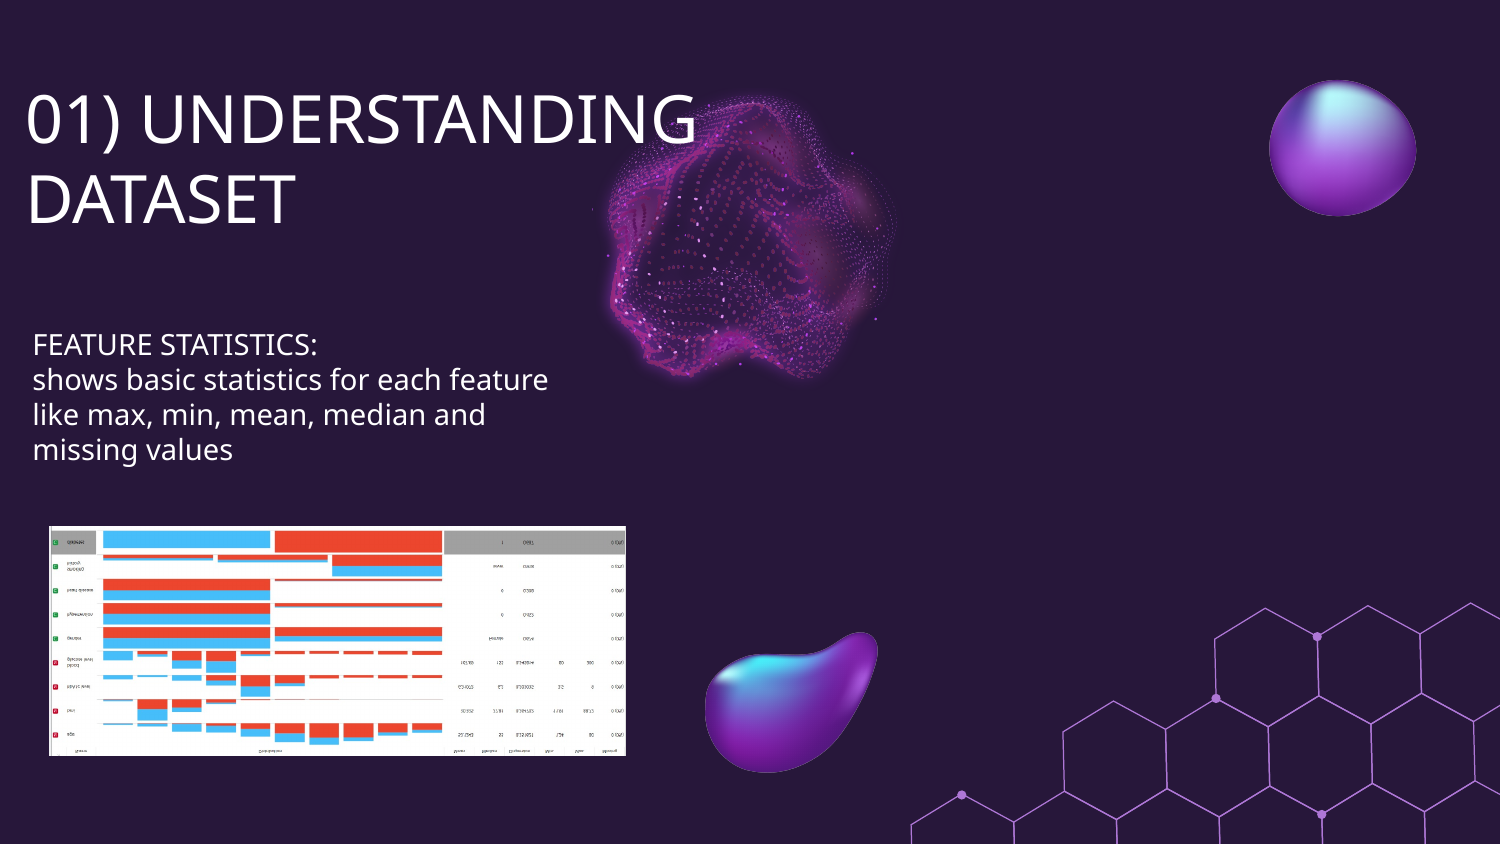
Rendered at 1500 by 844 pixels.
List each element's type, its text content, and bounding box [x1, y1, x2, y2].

subtitle FEATURE STATISTICS: shows basic statistics for each feature like max, min, mean, median and missing values [17, 311, 608, 470]
title 01) UNDERSTANDING DATASET [10, 43, 800, 252]
picture [592, 88, 908, 392]
picture [48, 525, 626, 756]
picture [684, 603, 912, 795]
picture [1248, 59, 1436, 241]
